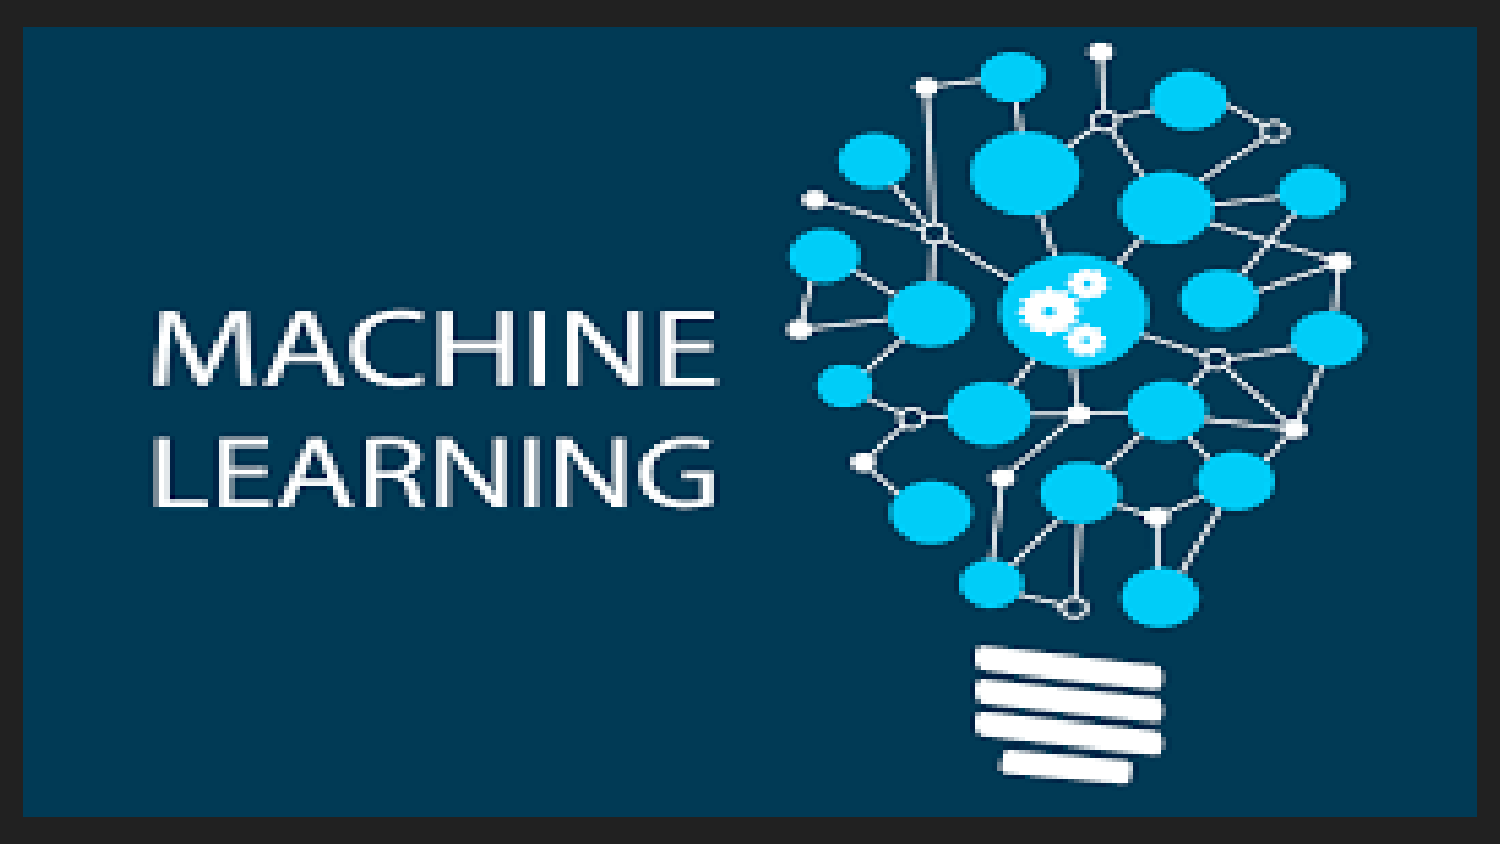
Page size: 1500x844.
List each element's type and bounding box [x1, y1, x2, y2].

picture [519, 433, 544, 506]
picture [552, 433, 719, 515]
picture [655, 308, 724, 389]
picture [971, 642, 1171, 786]
picture [345, 308, 517, 389]
picture [568, 308, 648, 389]
picture [525, 308, 544, 389]
picture [149, 433, 512, 510]
picture [862, 249, 866, 264]
picture [149, 308, 348, 389]
picture [780, 40, 1367, 632]
